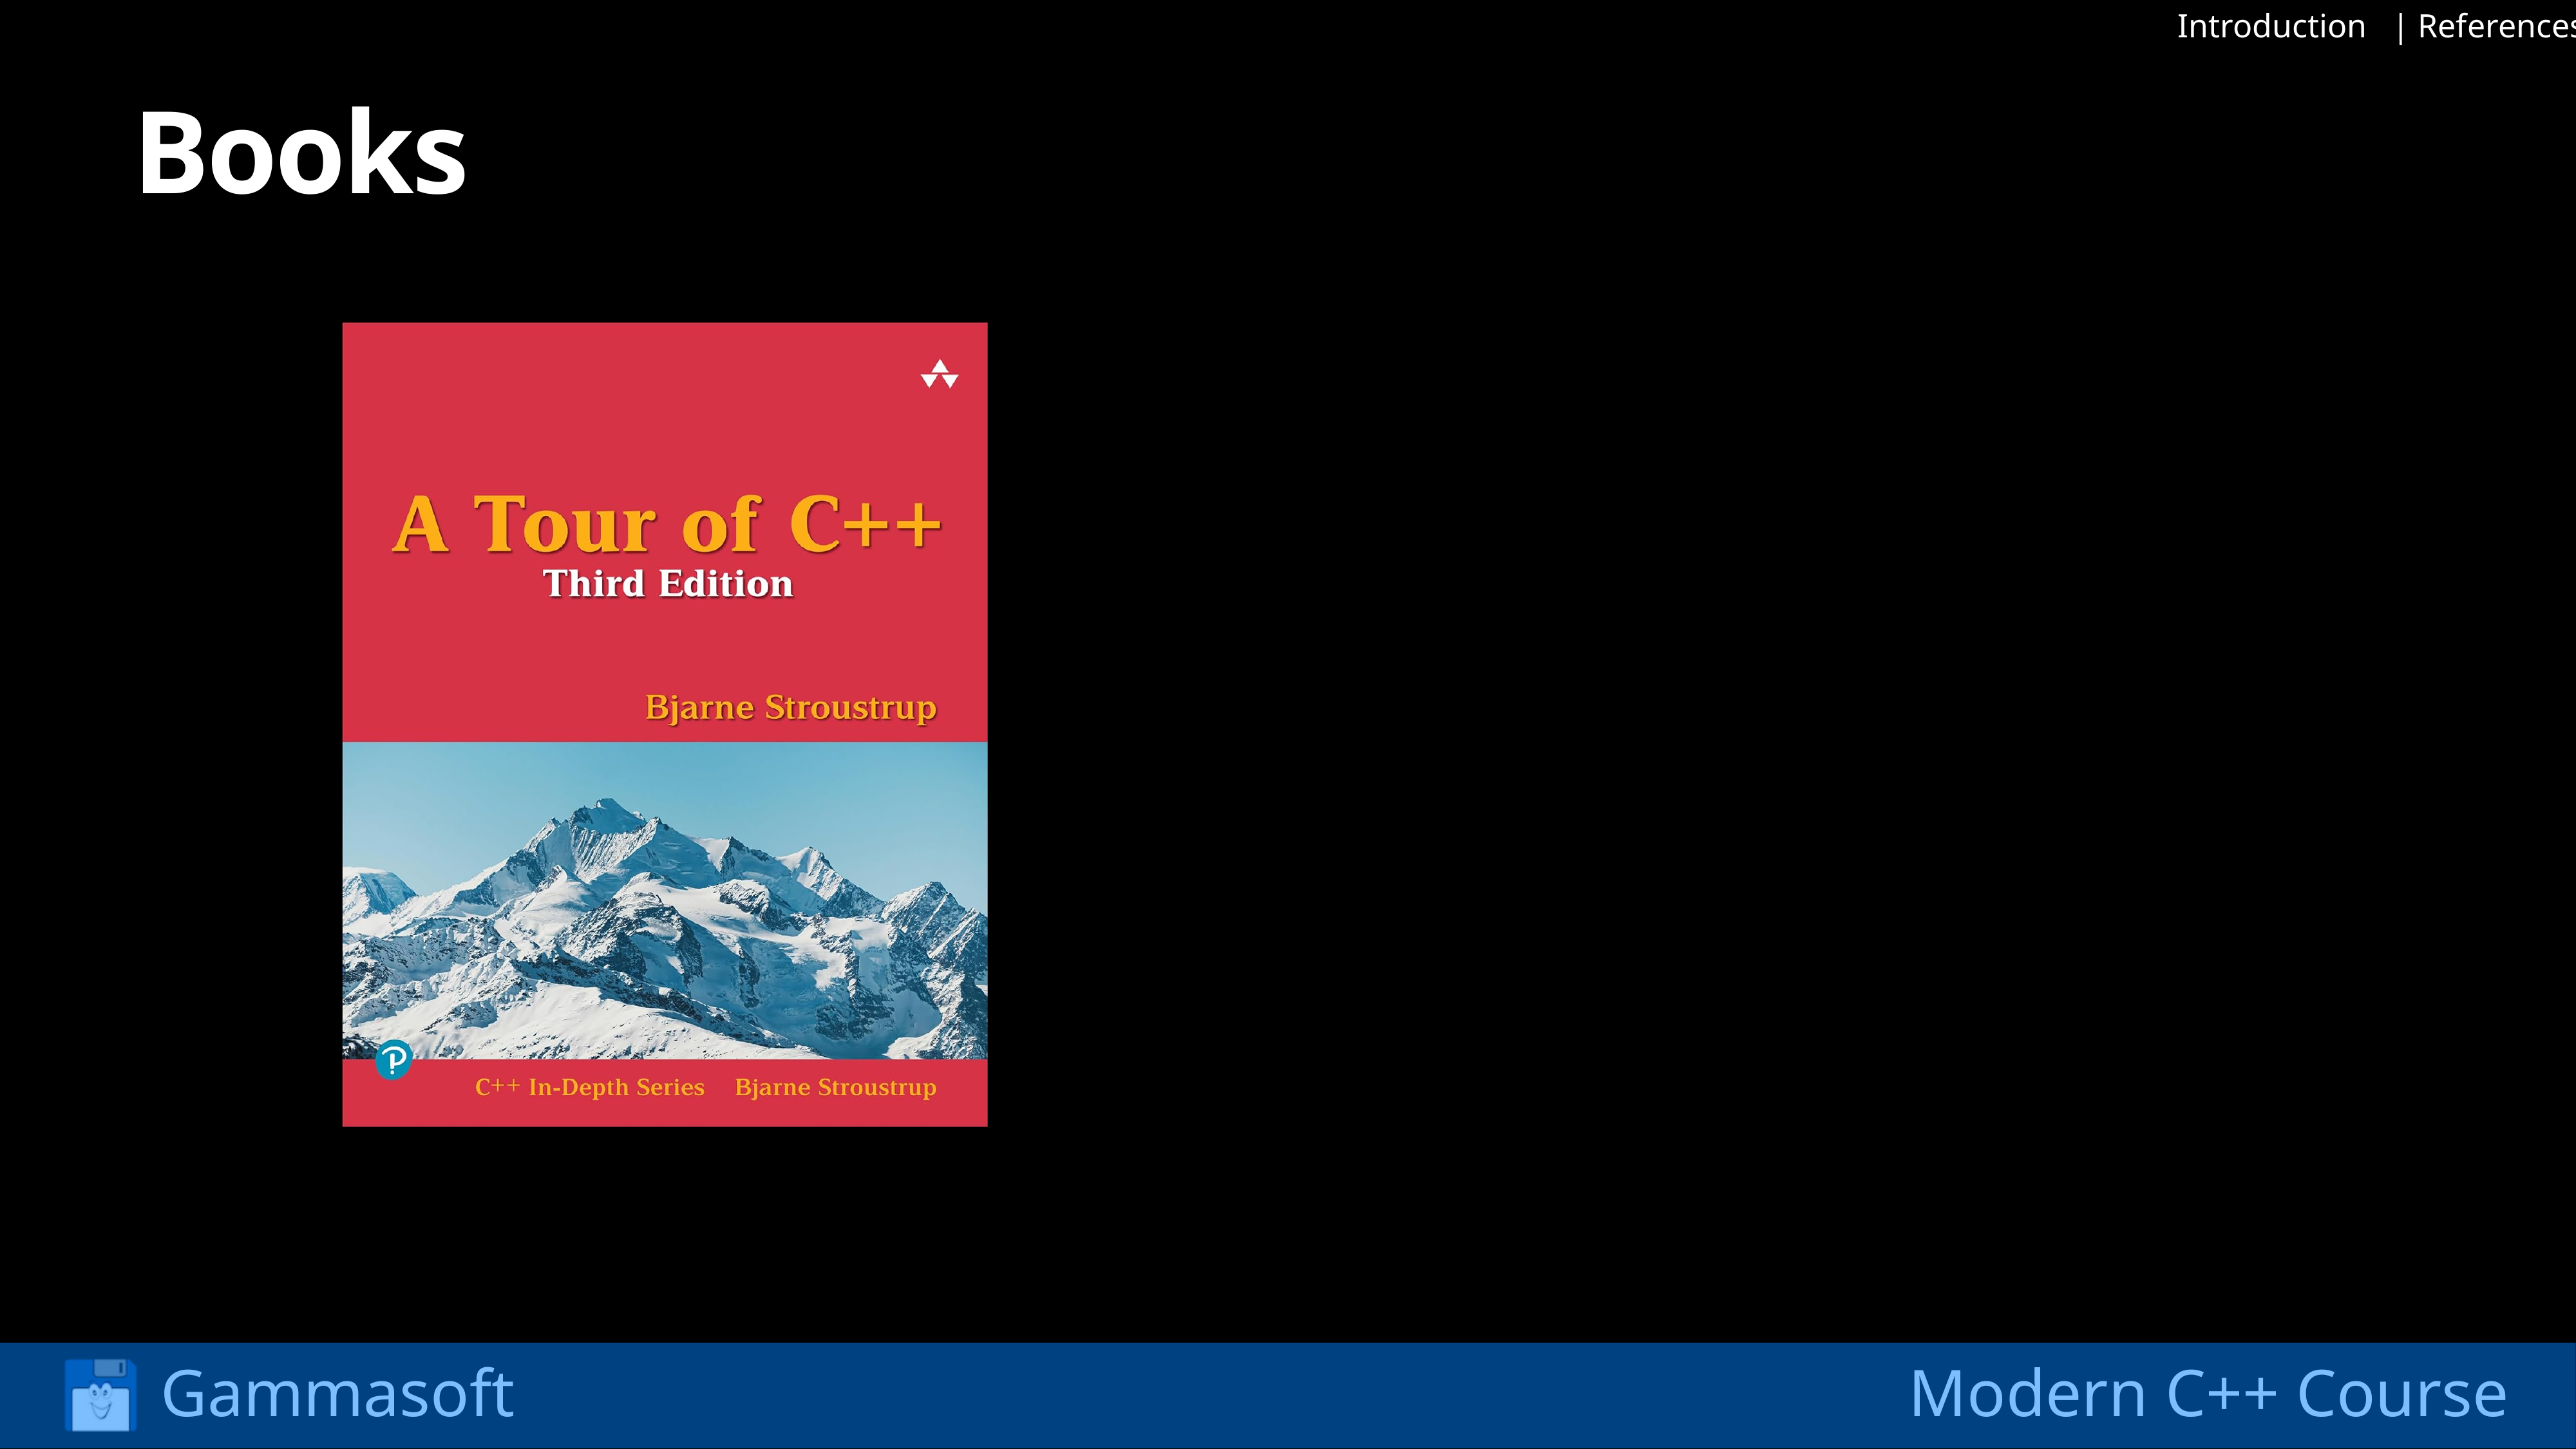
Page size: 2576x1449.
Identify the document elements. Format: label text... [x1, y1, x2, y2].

title Books [127, 100, 1235, 253]
text_box Introduction | References [2172, 0, 2576, 50]
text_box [0, 1342, 2576, 1449]
picture [342, 322, 988, 1127]
